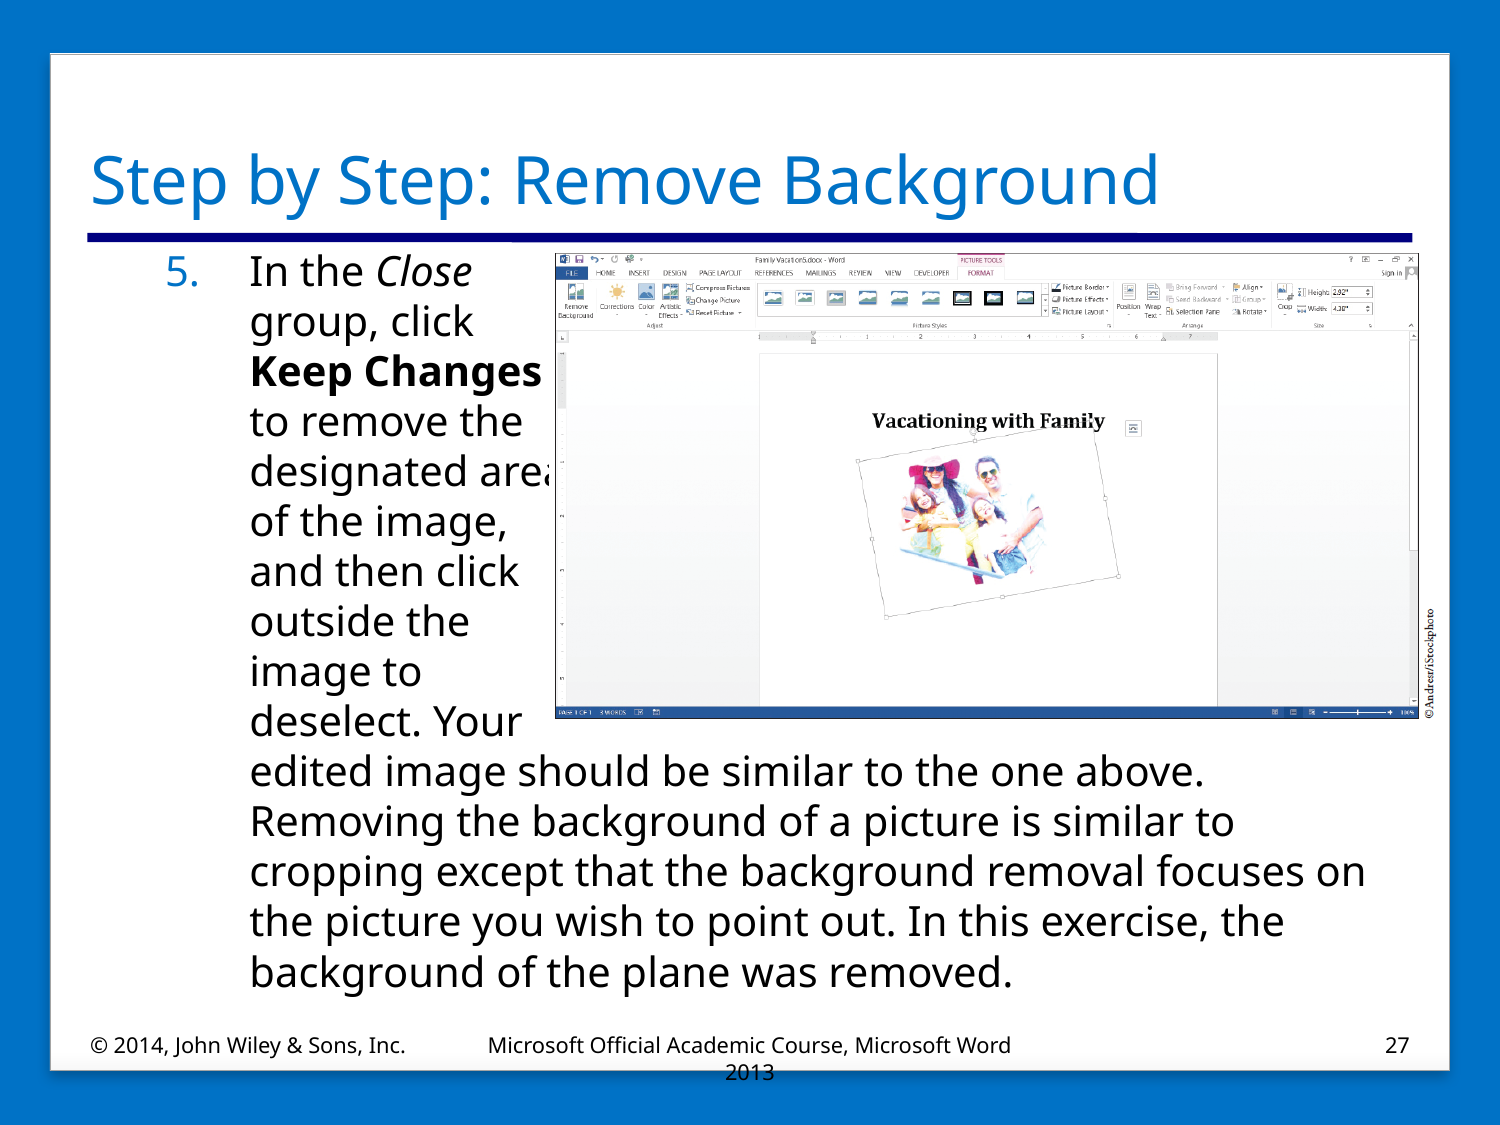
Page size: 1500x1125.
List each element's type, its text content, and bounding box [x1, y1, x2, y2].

list In the Close group, click Keep Changes to remove the designated area of the image, and then click outside the image to deselect. Your edited image should be similar to the one above. Removing the background of a picture is similar to cropping except that the background removal focuses on the picture you wish to point out. In this exercise, the background of the plane was removed. [75, 237, 1425, 1063]
slide_number 27 [1074, 1024, 1426, 1103]
slide_number © 2014, John Wiley & Sons, Inc. [74, 1024, 426, 1103]
footer Microsoft Official Academic Course, Microsoft Word 2013 [449, 1024, 1051, 1103]
picture [549, 249, 1444, 728]
title Step by Step: Remove Background [74, 74, 1426, 226]
